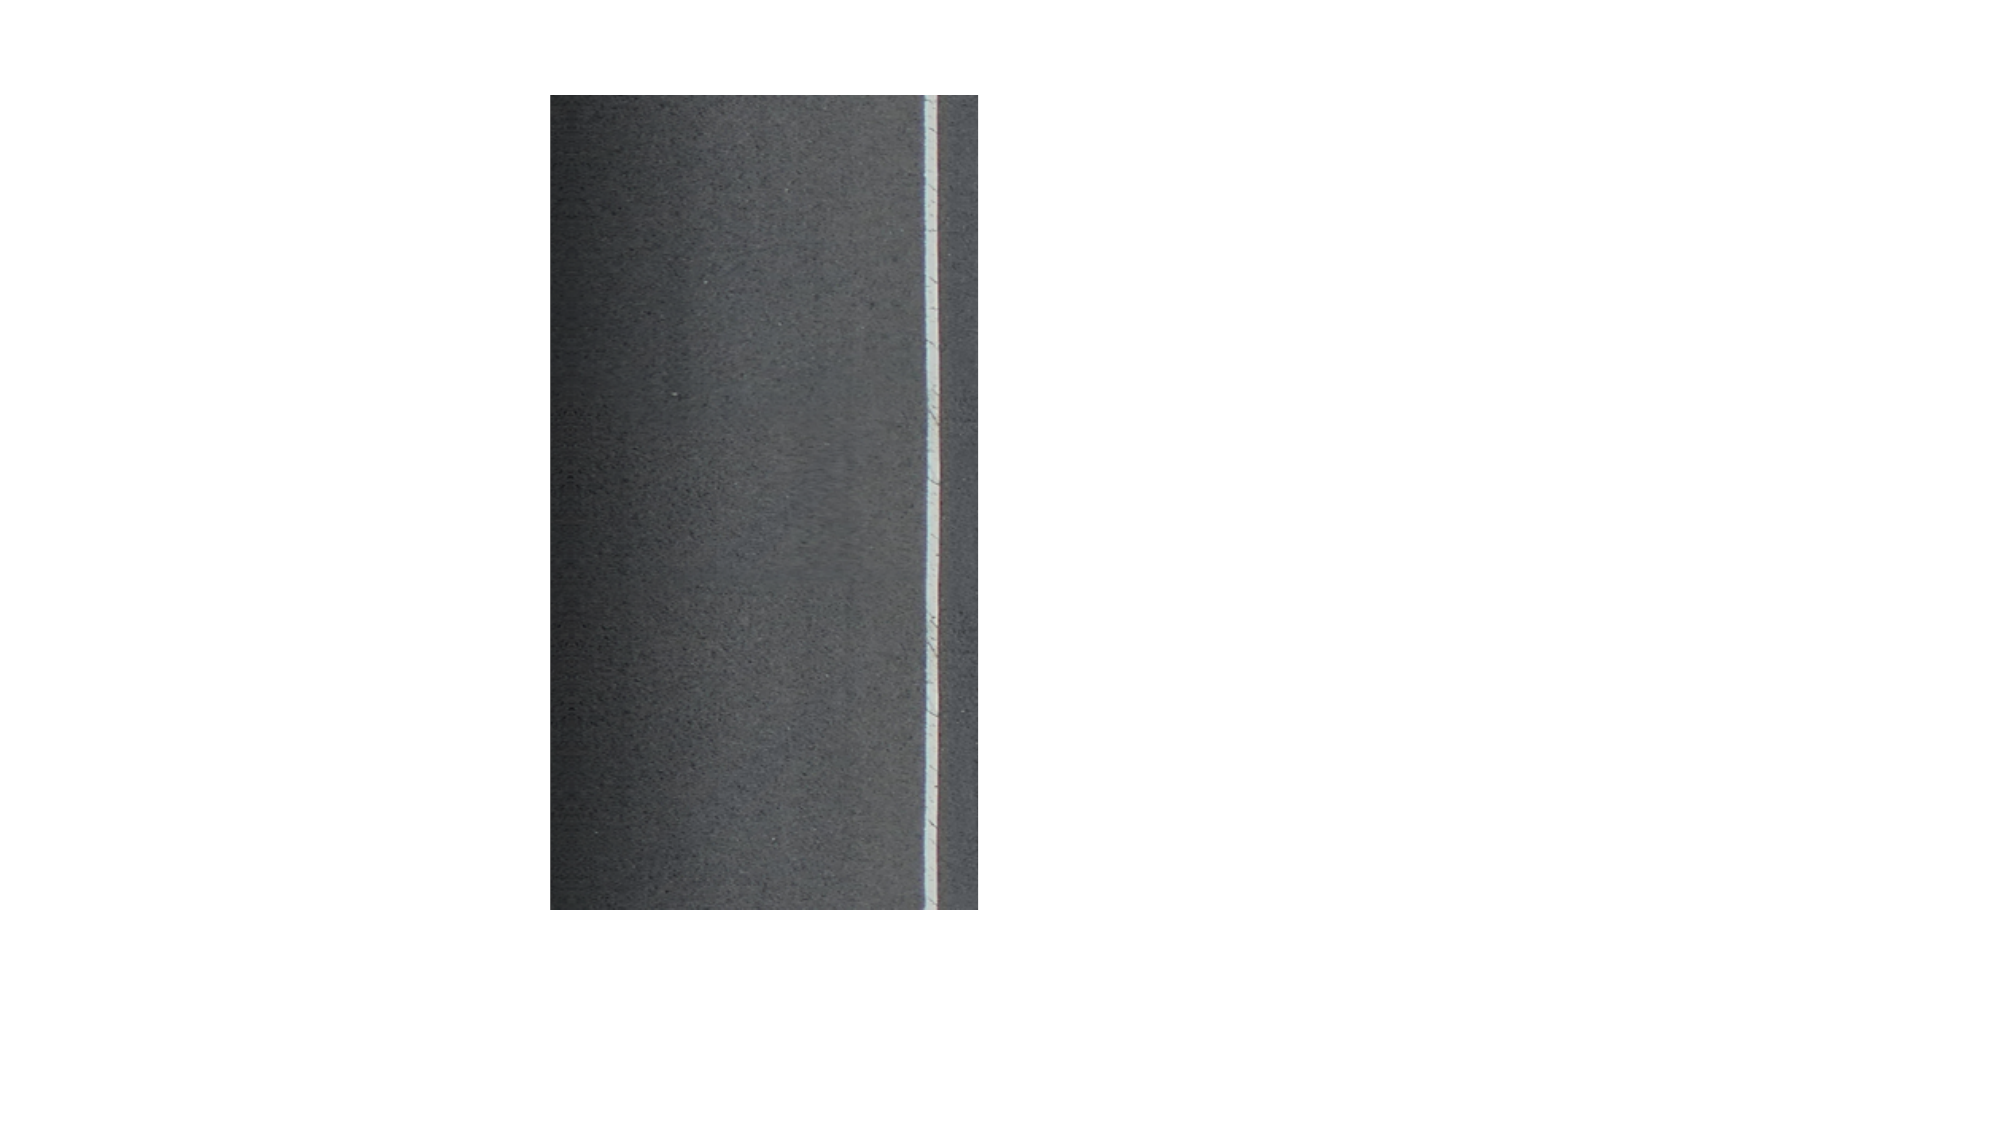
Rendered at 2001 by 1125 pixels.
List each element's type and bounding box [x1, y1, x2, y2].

picture [550, 95, 979, 910]
